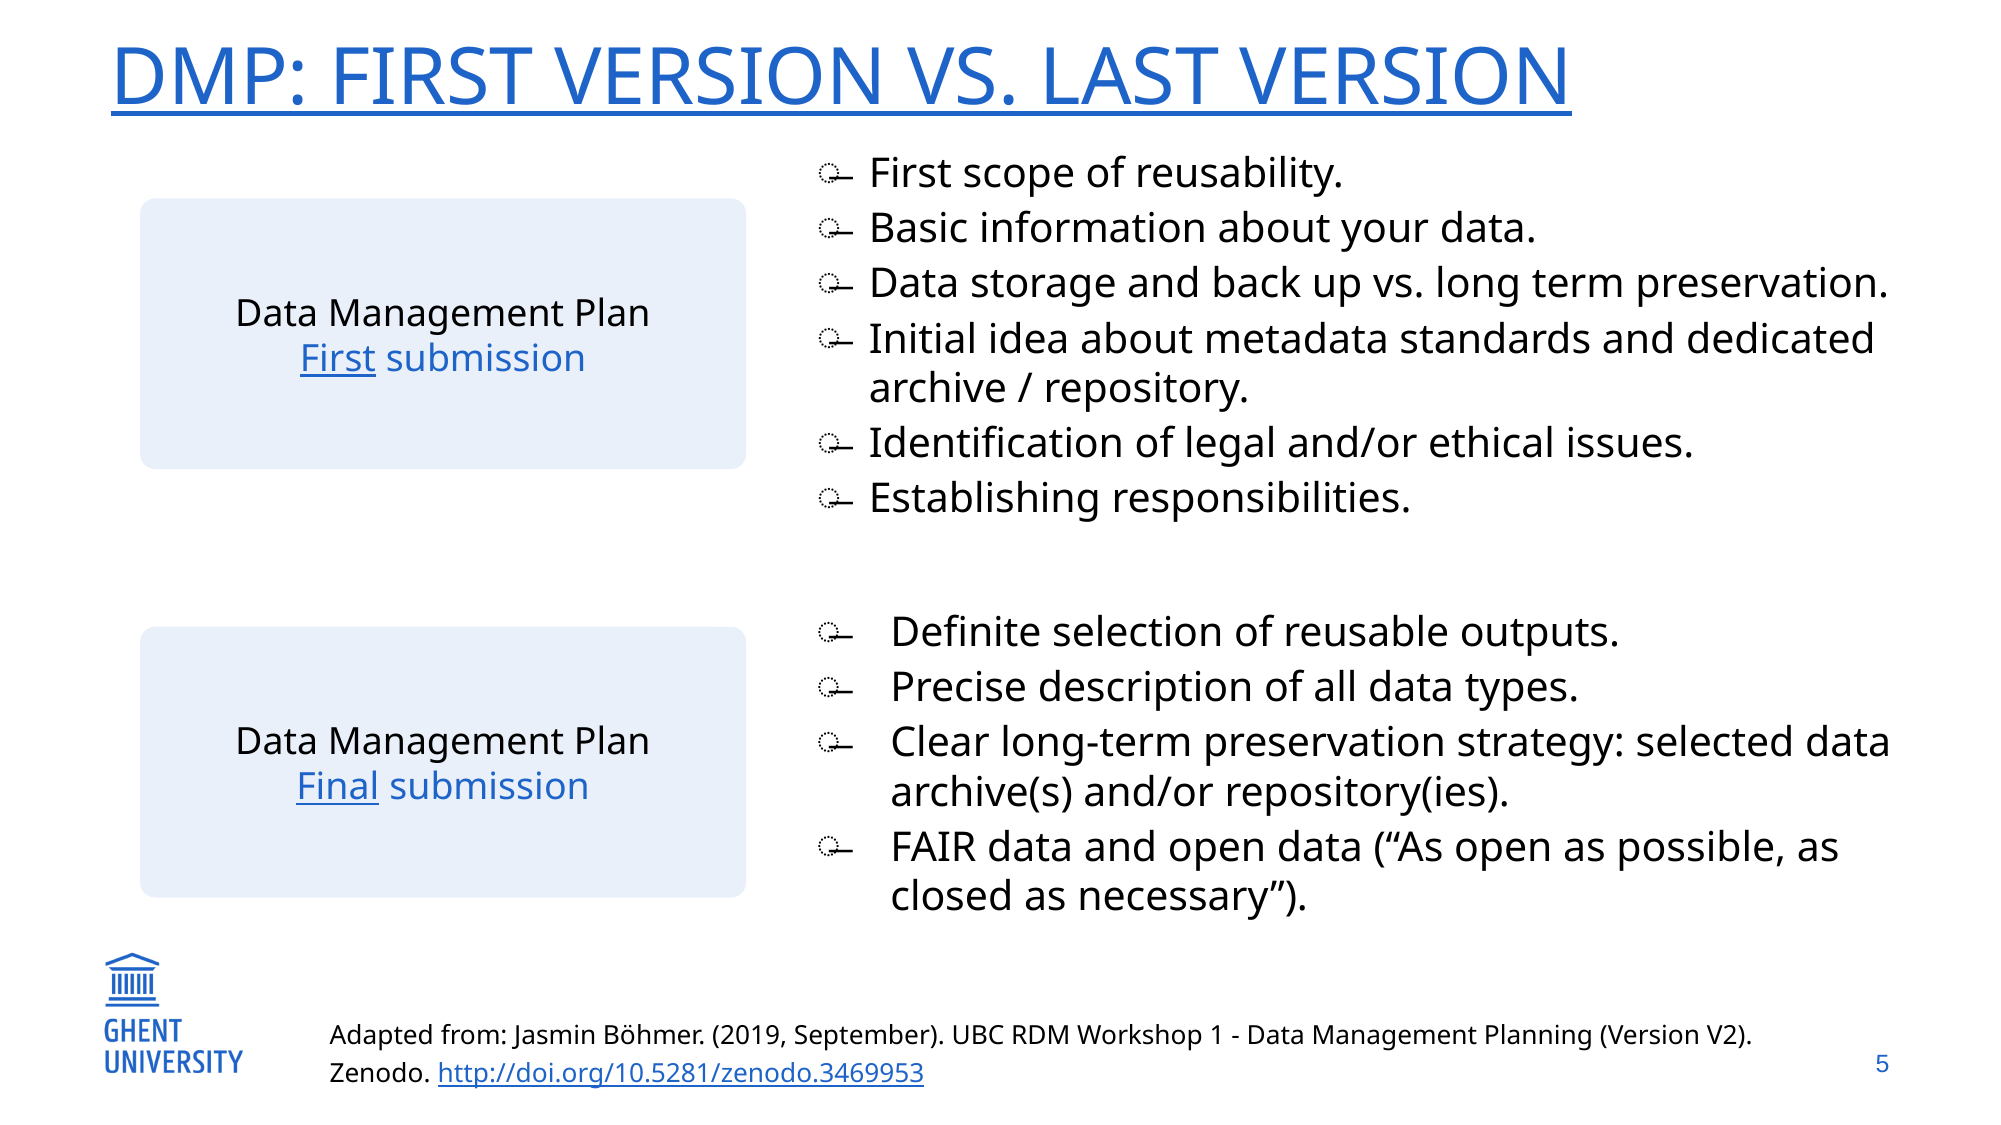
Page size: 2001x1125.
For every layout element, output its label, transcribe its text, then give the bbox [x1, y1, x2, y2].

list First scope of reusability. Basic information about your data. Data storage and back up vs. long term preservation. Initial idea about metadata standards and dedicated archive / repository. Identification of legal and/or ethical issues. Establishing responsibilities. [791, 162, 1929, 506]
text_box Data Management Plan First submission [138, 197, 748, 471]
slide_number 5 [1864, 1032, 1905, 1092]
title Dmp: first version vs. last version [95, 29, 1908, 129]
text_box Adapted from: Jasmin Böhmer. (2019, September). UBC RDM Workshop 1 - Data Management Planning (Version V2). Zenodo. http://doi.org/10.5281/zenodo.3469953 [314, 1004, 1864, 1100]
text_box Definite selection of reusable outputs. Precise description of all data types. Clear long-term preservation strategy: selected data archive(s) and/or repository(ies). FAIR data and open data (“As open as possible, as closed as necessary”). [791, 626, 1908, 898]
text_box Data Management Plan Final submission [138, 625, 748, 899]
picture [52, 912, 319, 1125]
